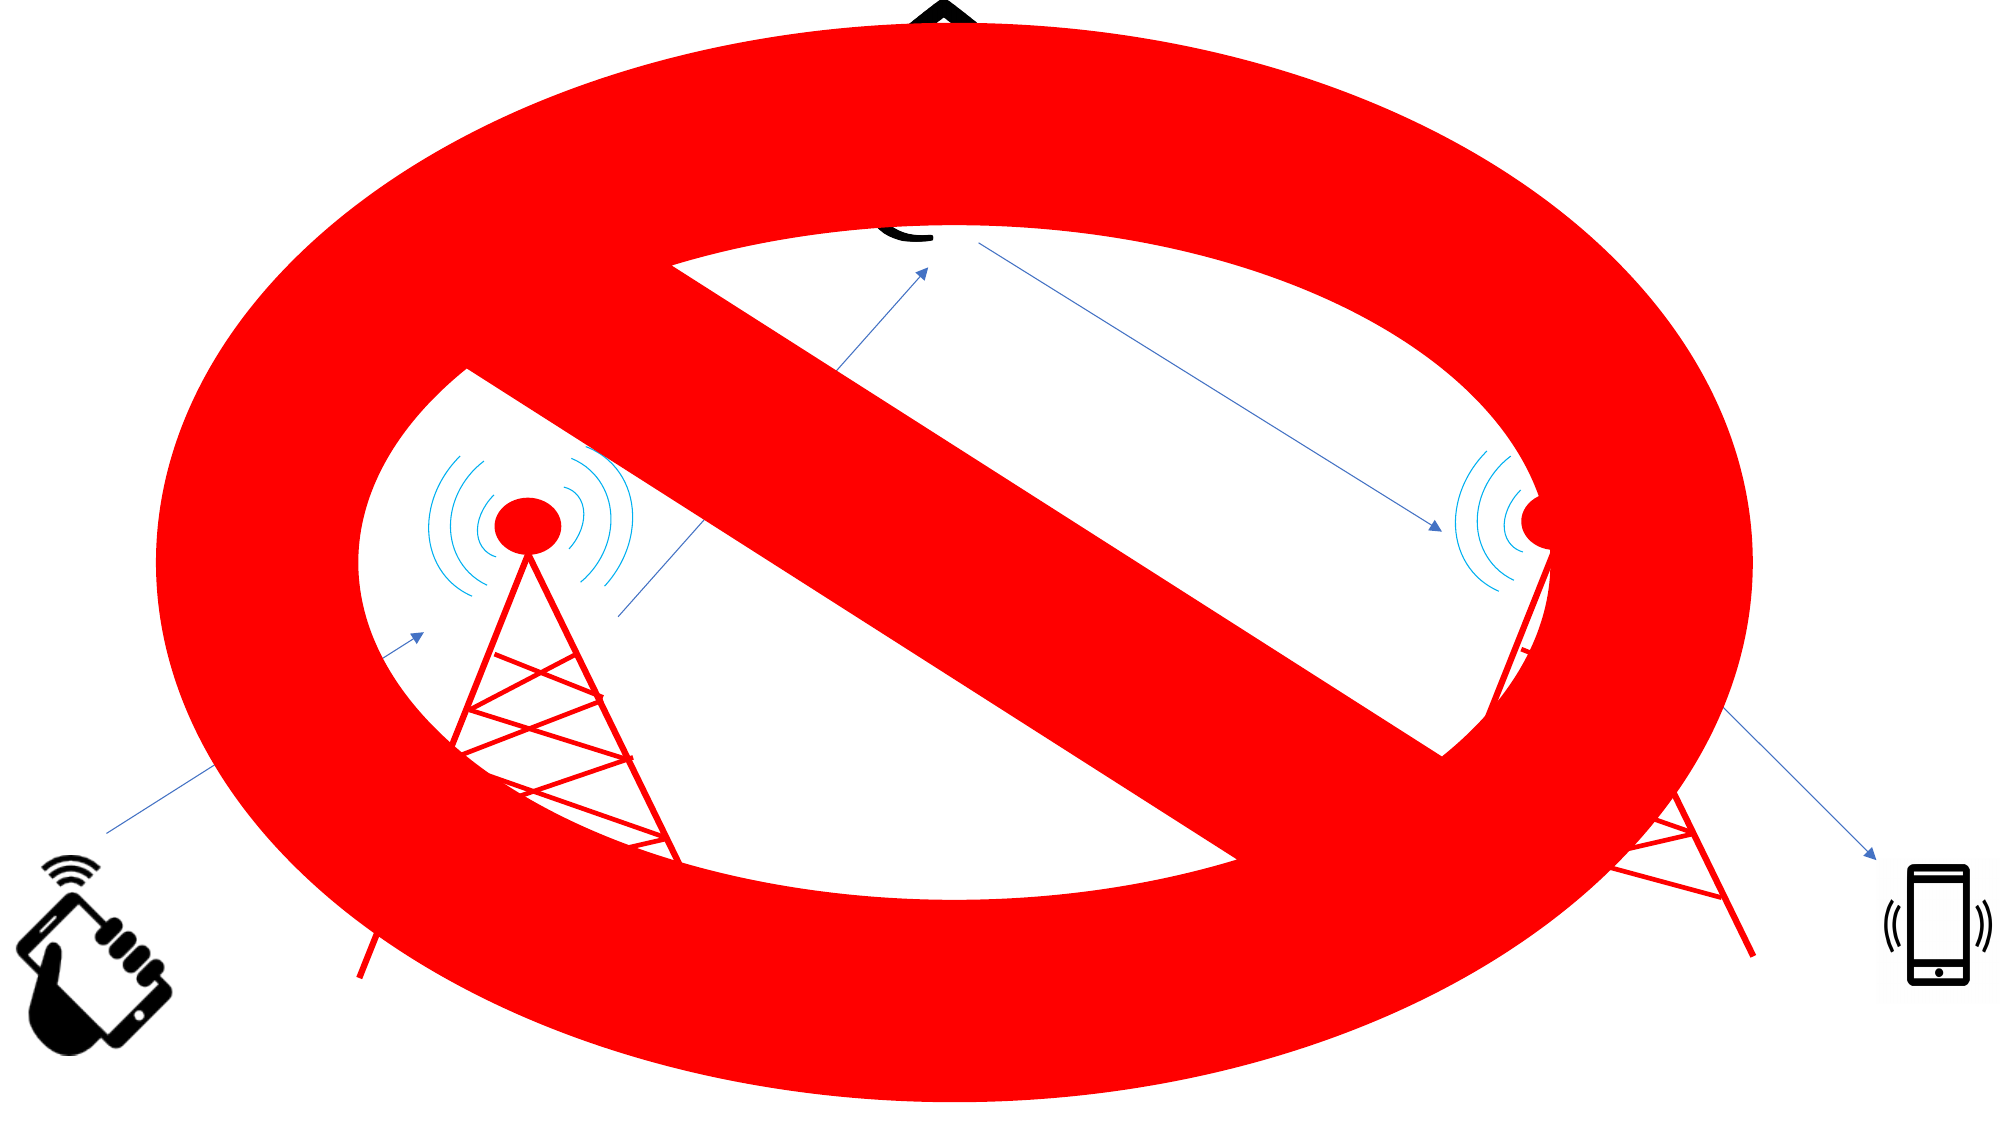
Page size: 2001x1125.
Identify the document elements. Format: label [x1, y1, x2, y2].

text_box [262, 834, 359, 924]
text_box [617, 267, 929, 617]
picture [868, 0, 1174, 242]
text_box [154, 24, 868, 632]
text_box [106, 632, 424, 834]
text_box [442, 428, 1474, 1104]
text_box [978, 242, 1442, 532]
text_box [1174, 42, 1723, 413]
text_box [1385, 413, 1754, 974]
picture [1876, 858, 2000, 1004]
picture [0, 855, 195, 1056]
text_box [359, 418, 727, 978]
text_box [1629, 614, 1877, 861]
